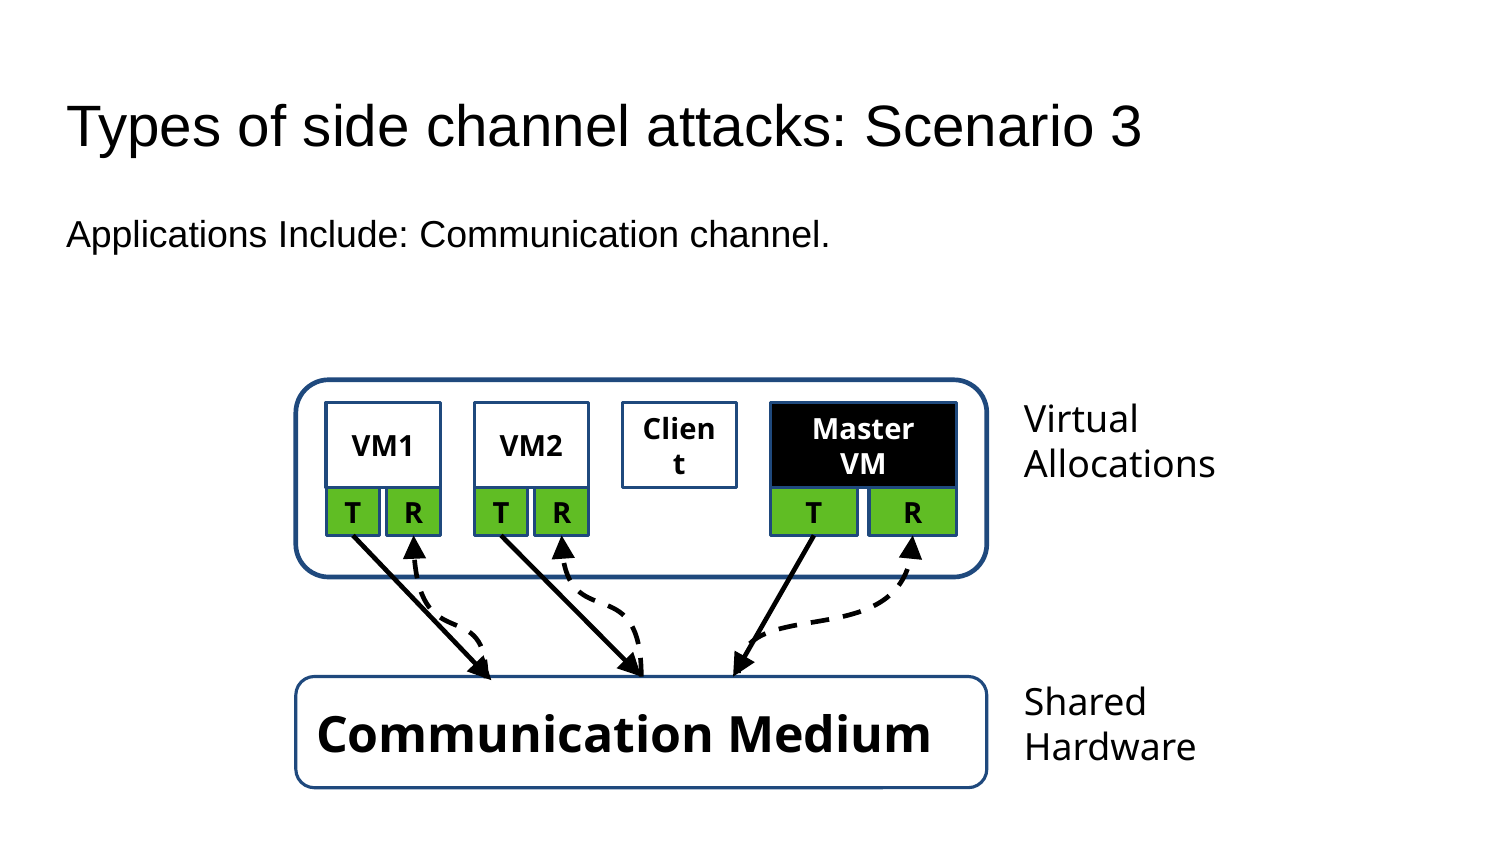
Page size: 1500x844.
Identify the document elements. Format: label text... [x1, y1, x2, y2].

title Types of side channel attacks: Scenario 3 [51, 72, 1449, 167]
list Applications Include: Communication channel. [51, 187, 1449, 359]
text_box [295, 379, 1280, 802]
